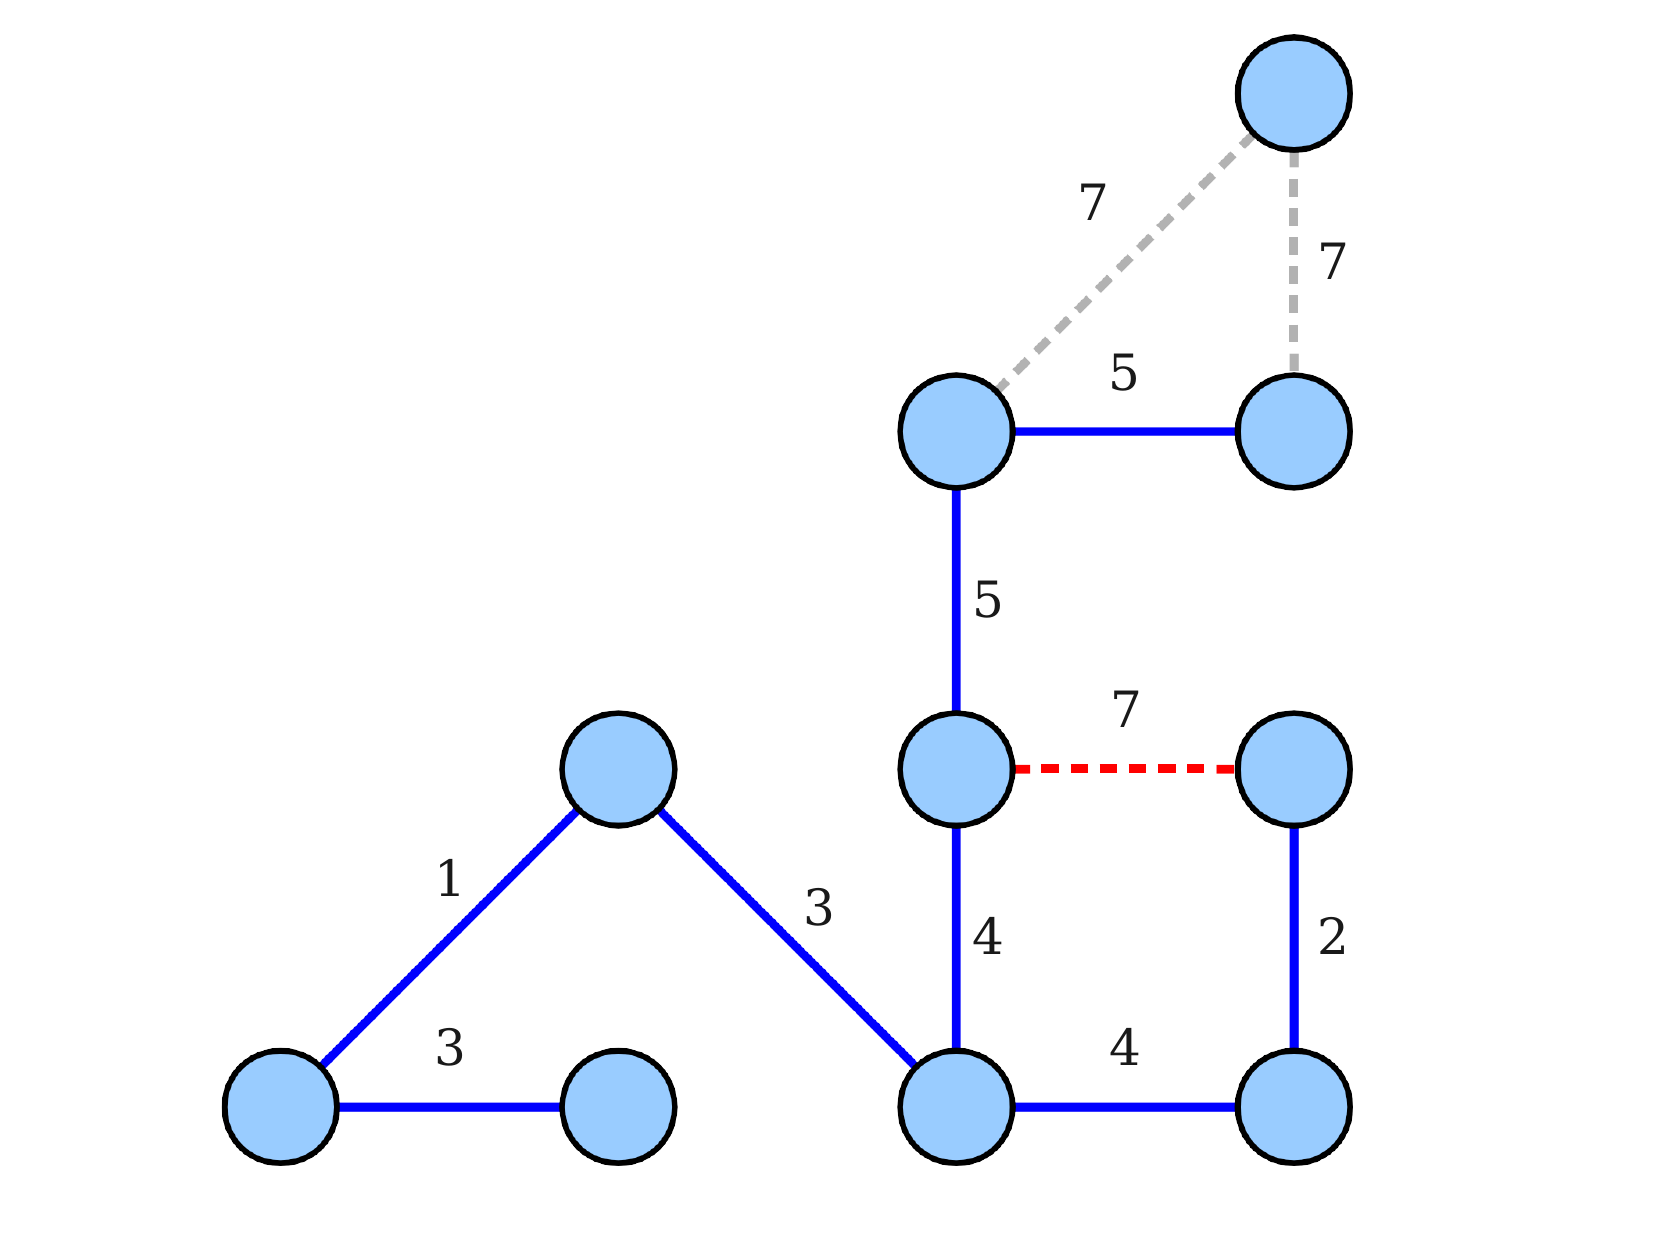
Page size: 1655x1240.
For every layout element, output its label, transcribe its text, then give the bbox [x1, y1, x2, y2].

text_box 4 [1107, 1016, 1144, 1076]
text_box 3 [432, 1016, 469, 1076]
text_box [221, 34, 1353, 1166]
text_box 7 7 5 [1074, 169, 1352, 401]
